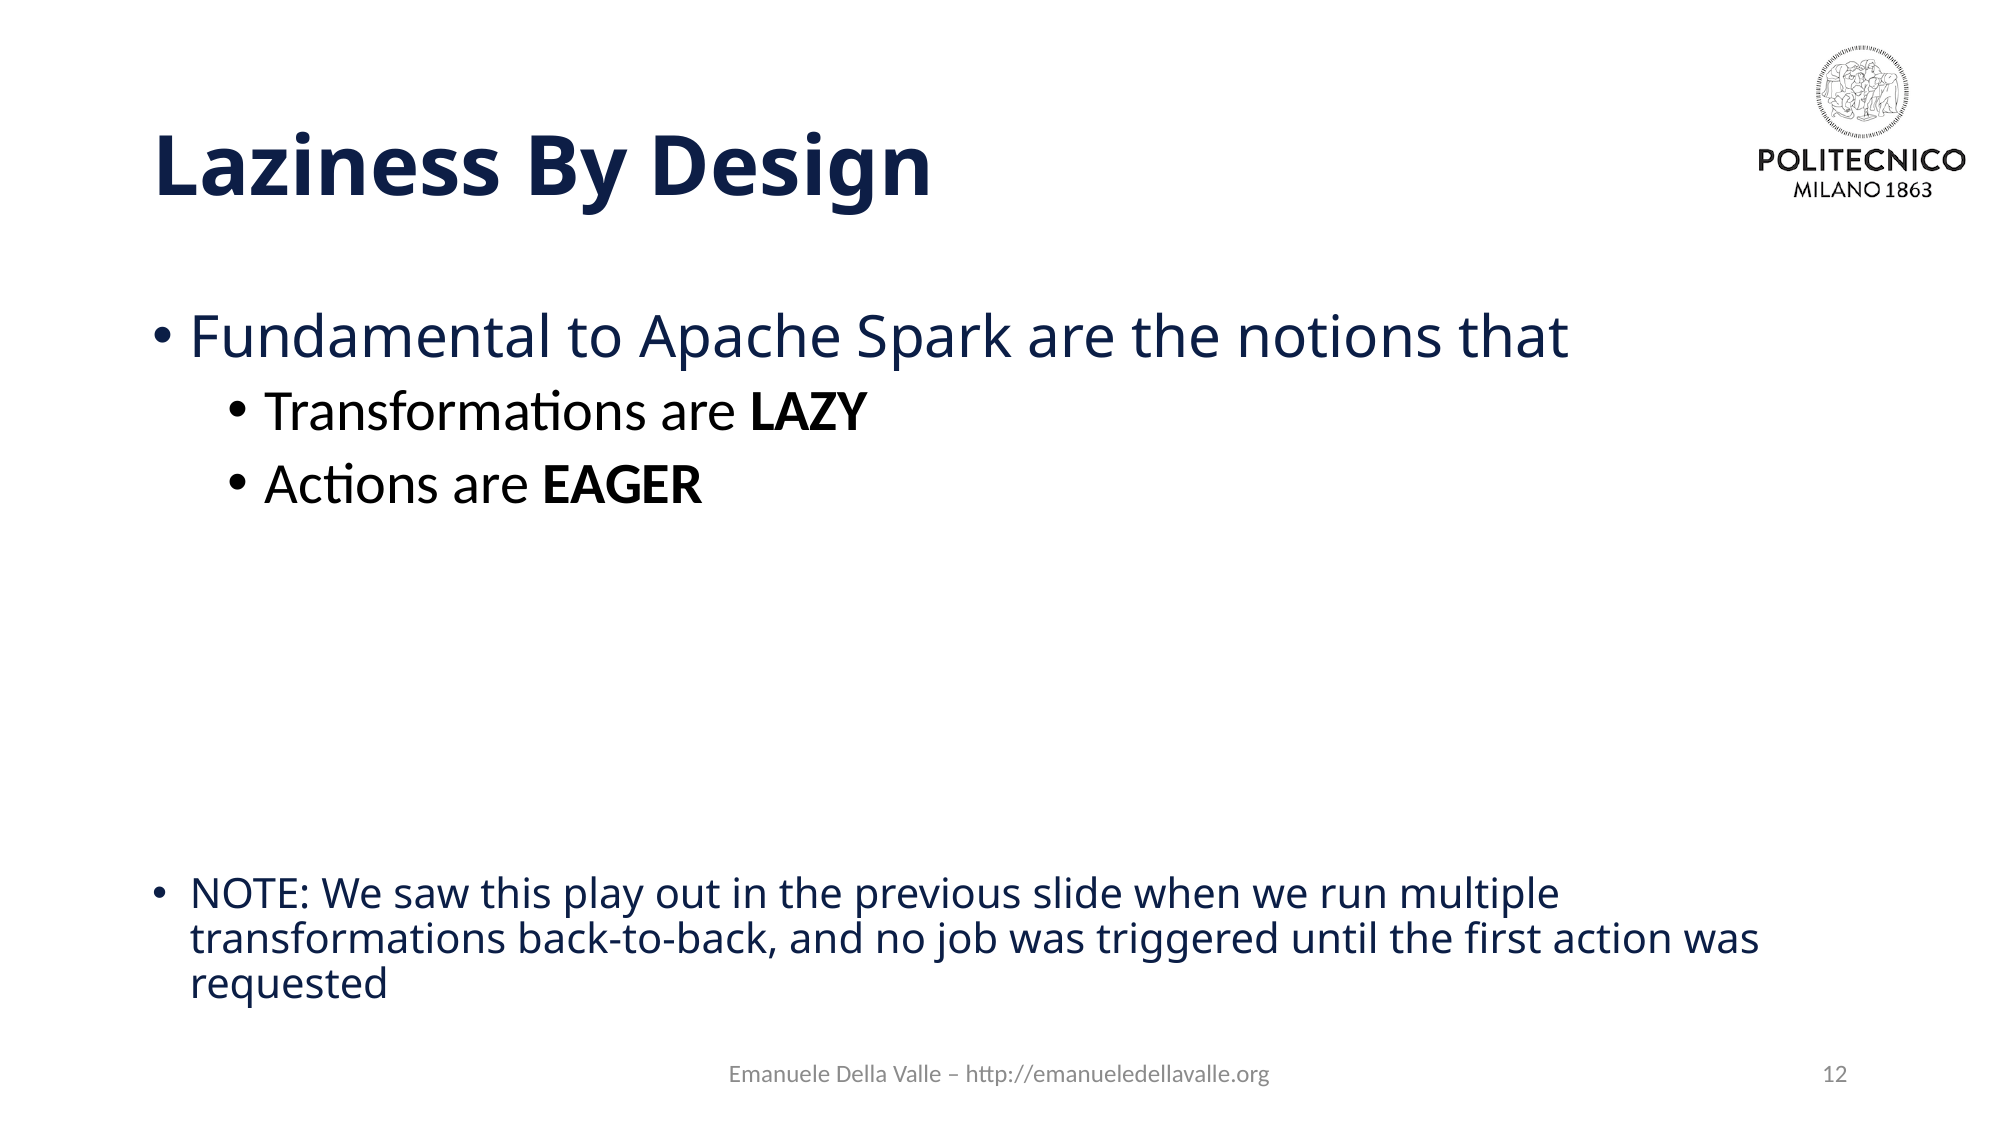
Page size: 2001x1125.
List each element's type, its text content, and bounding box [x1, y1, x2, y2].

picture [1759, 45, 1966, 198]
footer Emanuele Della Valle – http://emanueledellavalle.org [536, 1042, 1464, 1103]
list Fundamental to Apache Spark are the notions that Transformations are LAZY Actions are EAGER NOTE: We saw this play out in the previous slide when we run multiple transformations back-to-back, and no job was triggered until the first action was requested [137, 299, 1863, 1014]
slide_number 12 [1498, 1042, 1863, 1103]
title Laziness By Design [137, 59, 1502, 278]
